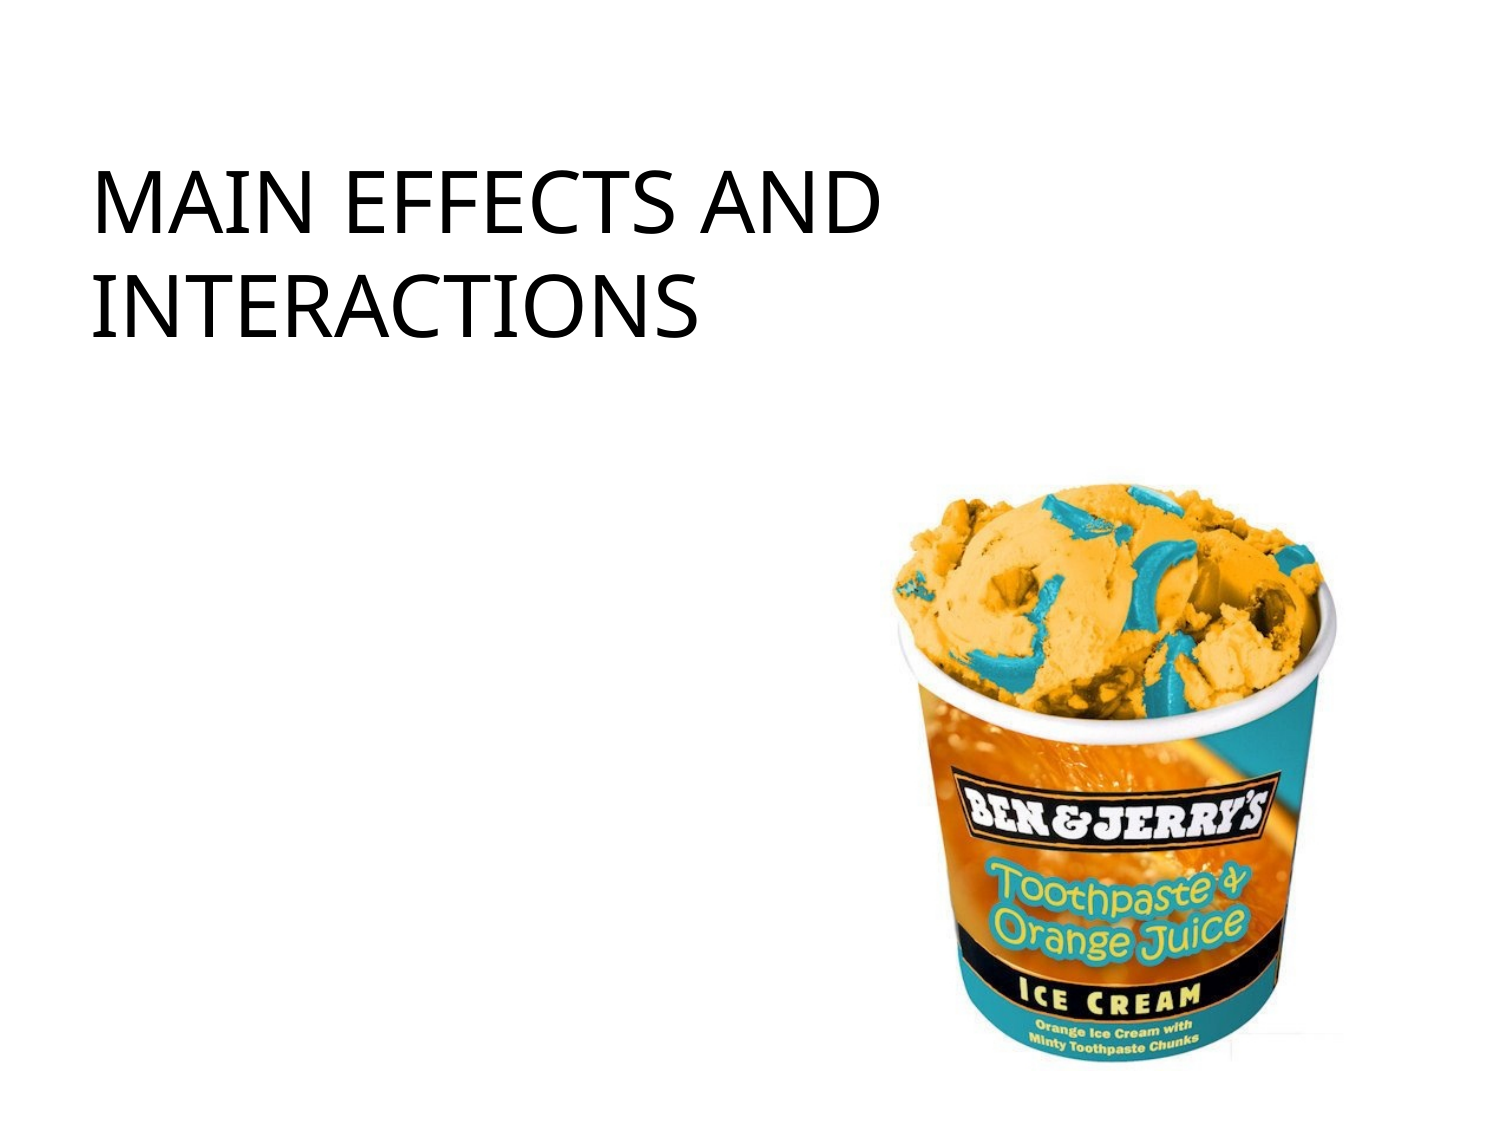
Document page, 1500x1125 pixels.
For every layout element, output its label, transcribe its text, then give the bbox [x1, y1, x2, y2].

picture [779, 466, 1453, 1072]
title Main effects and interactions [75, 139, 1350, 364]
